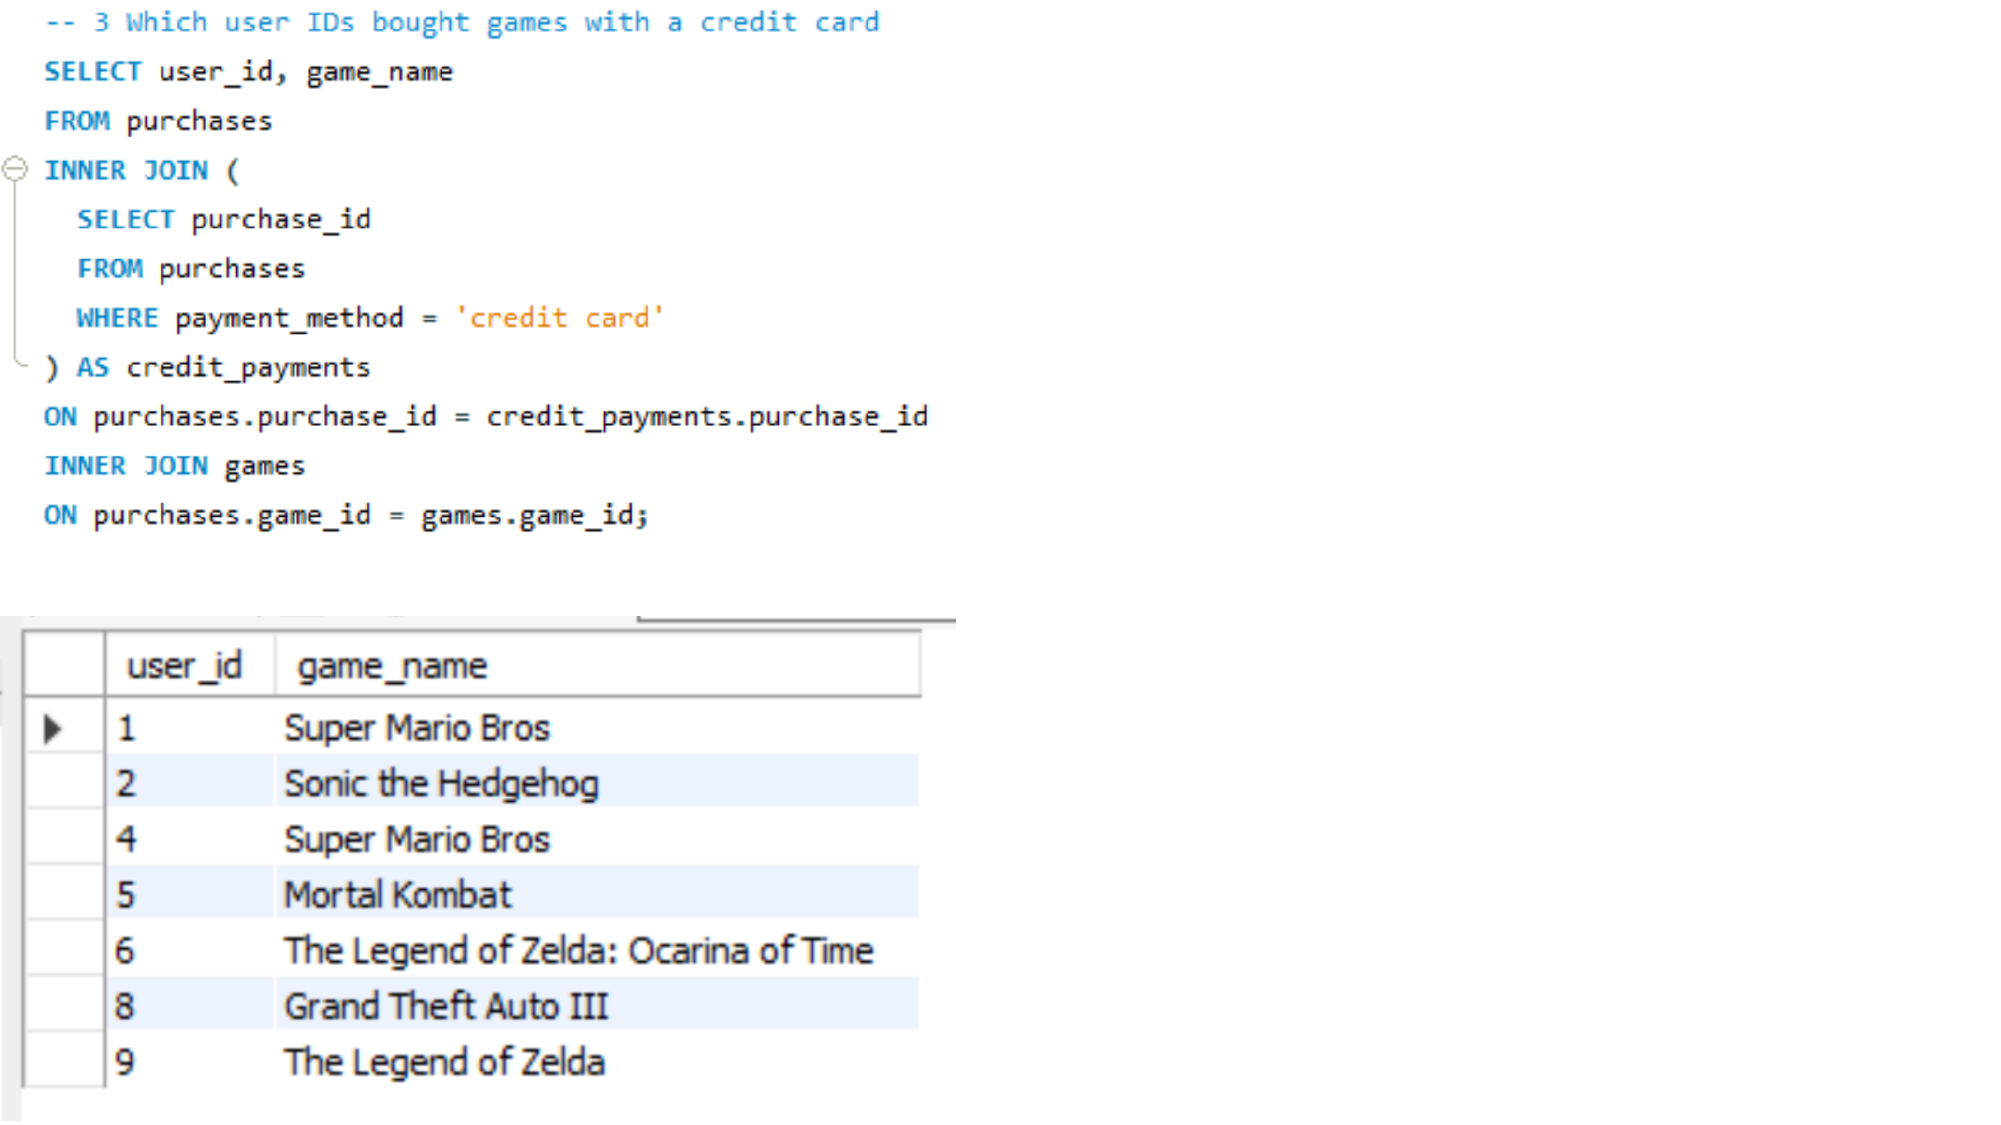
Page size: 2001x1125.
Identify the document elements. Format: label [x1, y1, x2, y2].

picture [0, 0, 956, 563]
picture [0, 616, 956, 1121]
